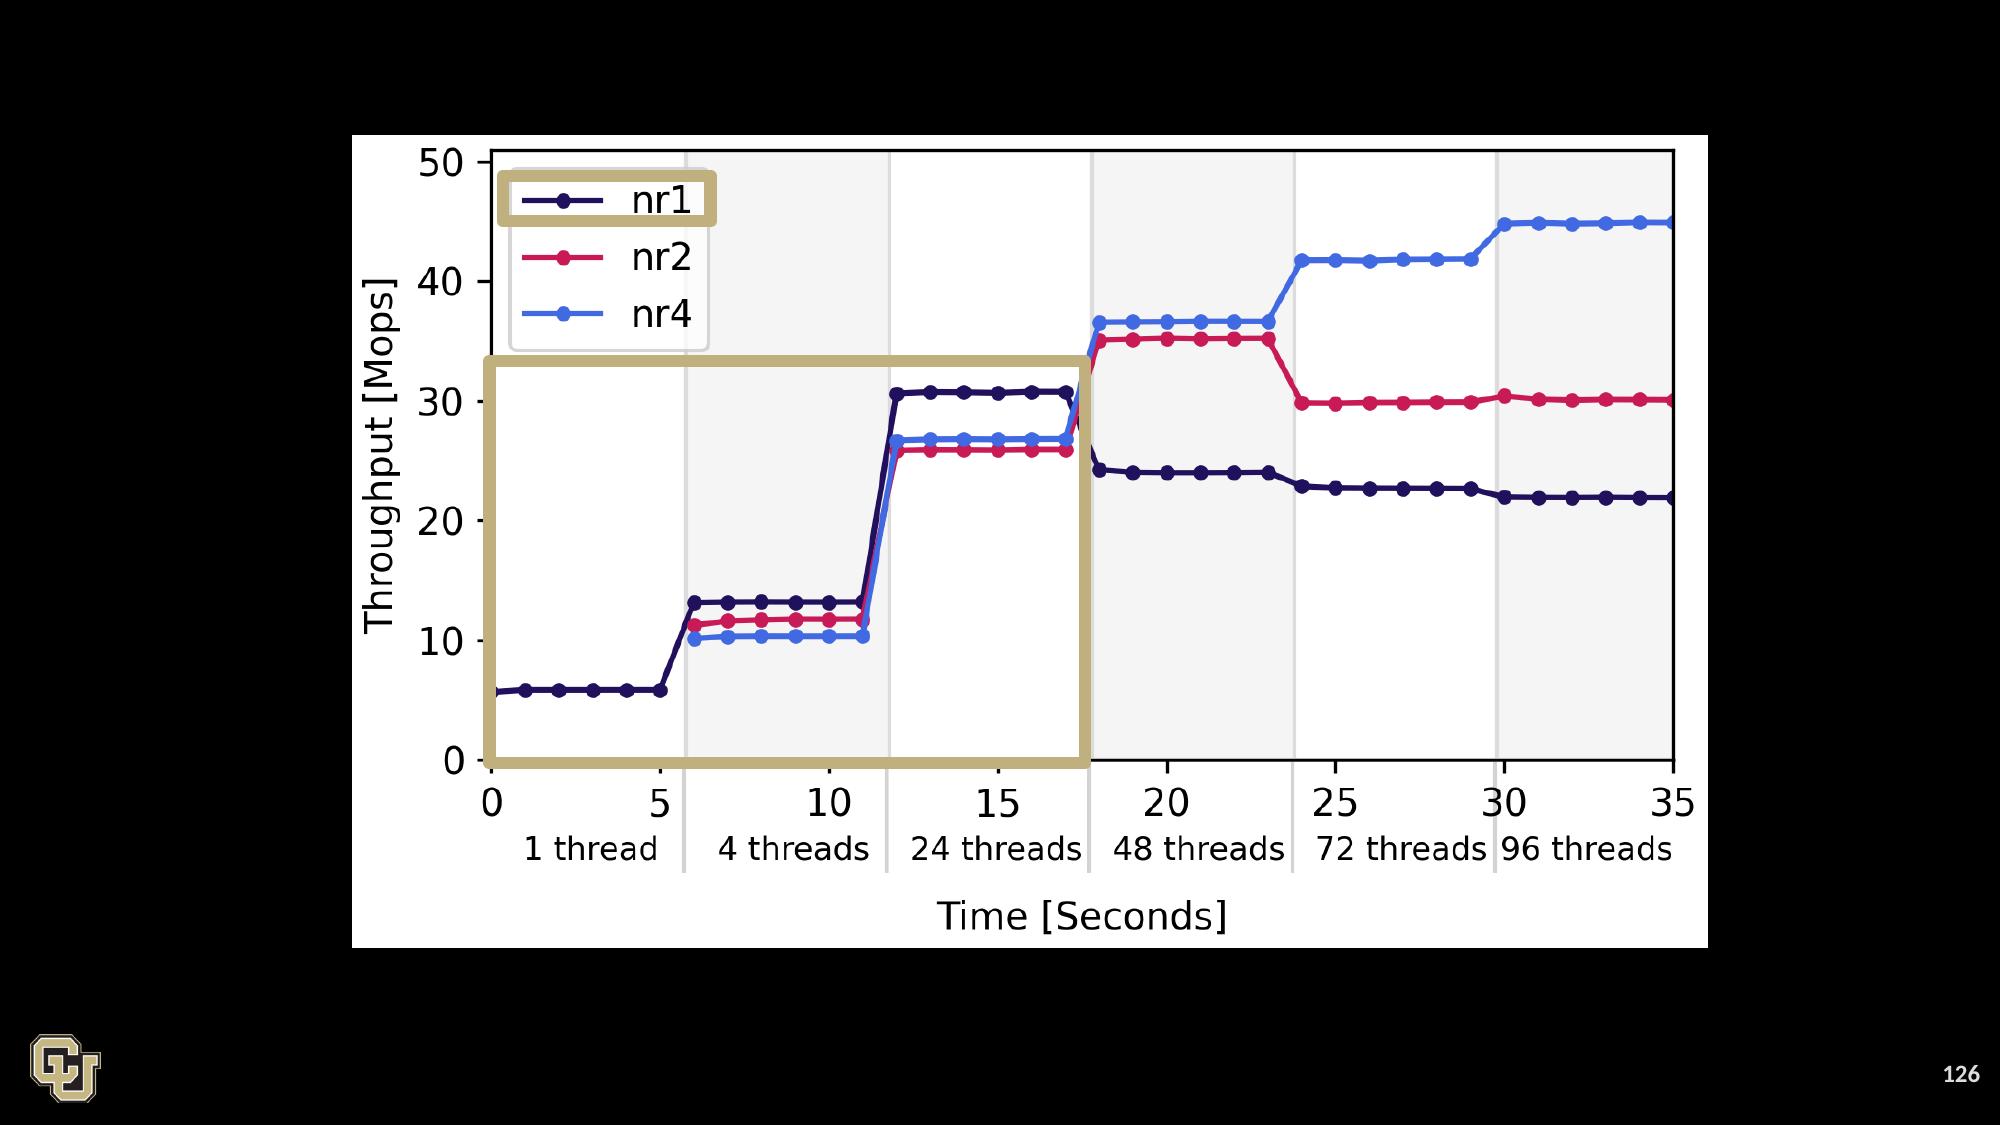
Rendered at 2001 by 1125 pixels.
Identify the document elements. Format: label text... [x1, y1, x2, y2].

picture [352, 134, 1708, 949]
slide_number 126 [1744, 1042, 1996, 1103]
